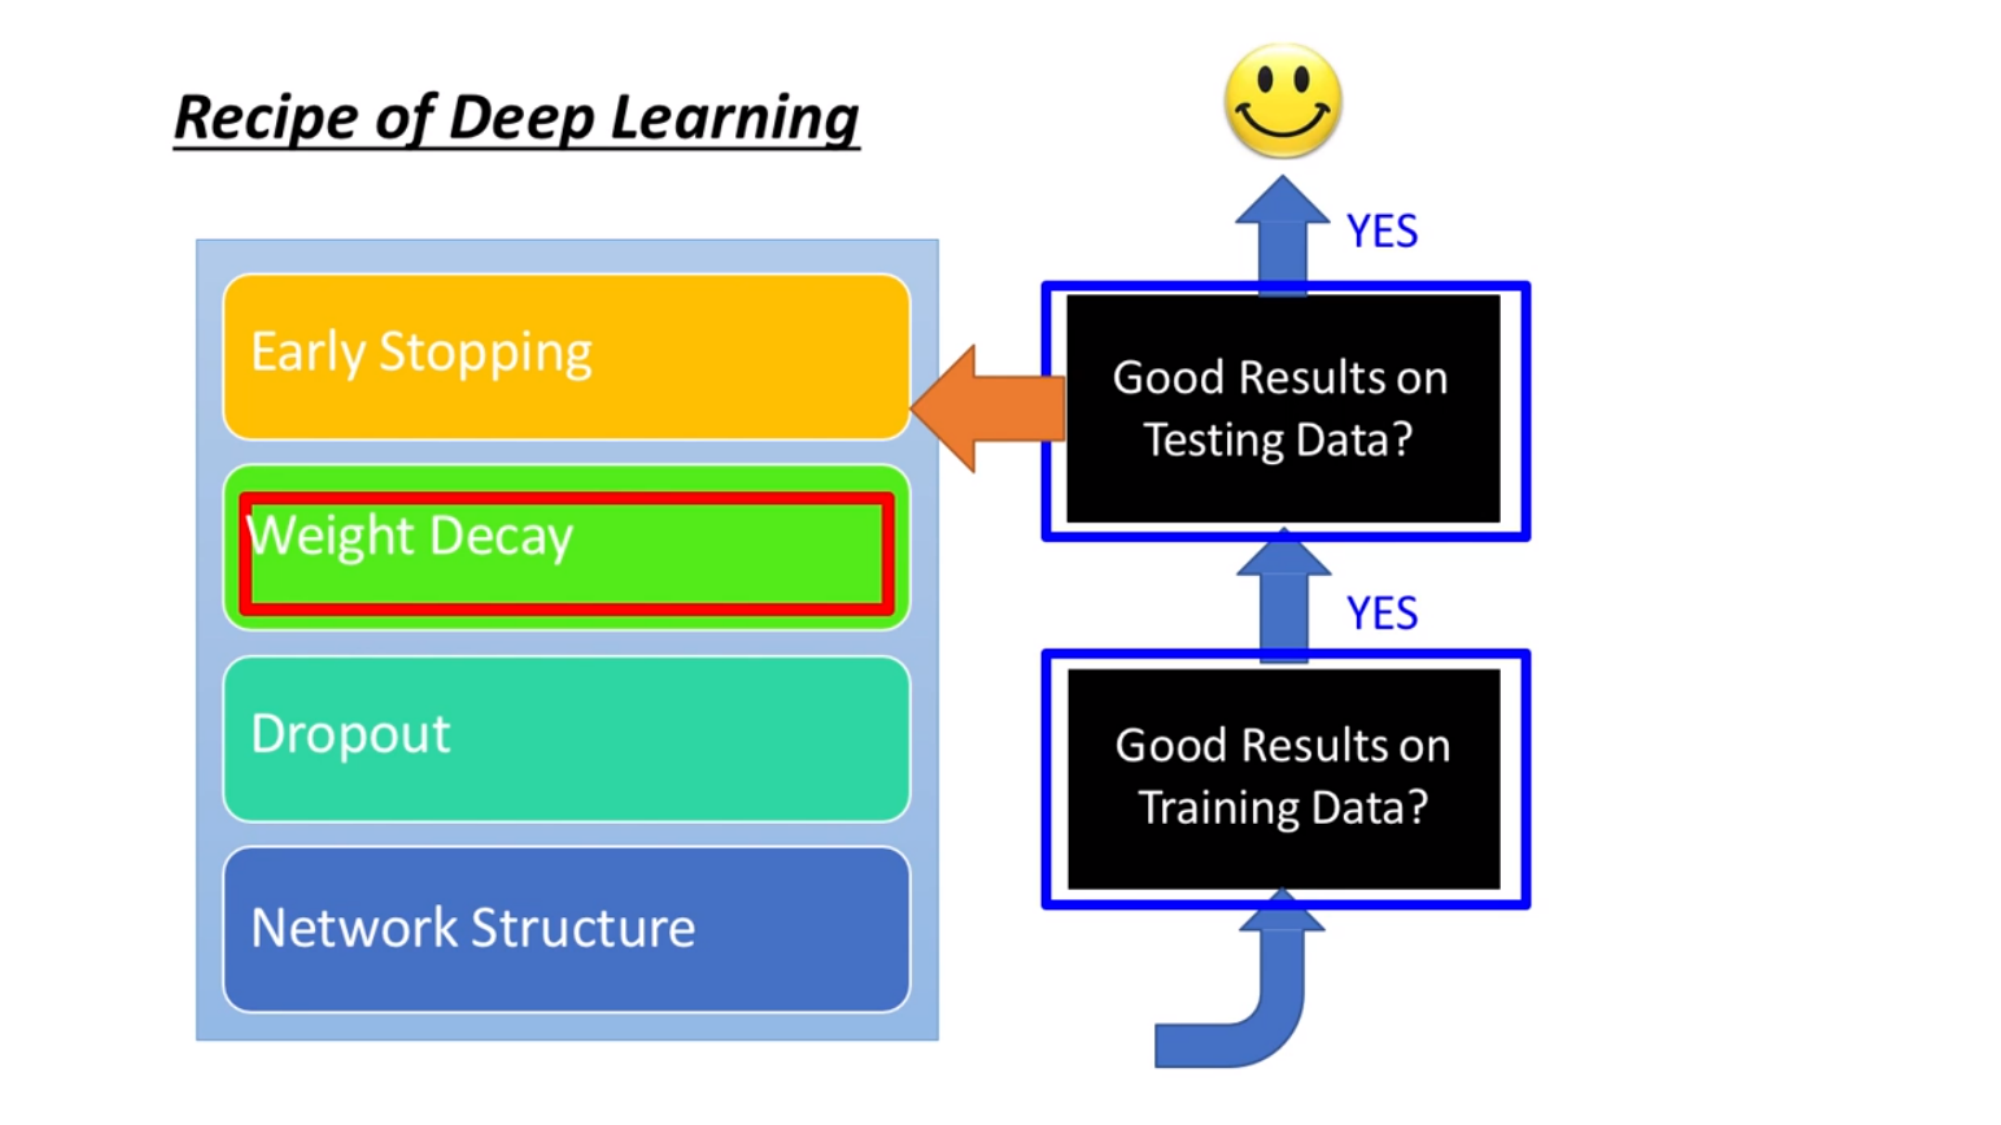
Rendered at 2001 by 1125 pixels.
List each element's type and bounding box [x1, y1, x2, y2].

picture [144, 32, 1549, 1094]
